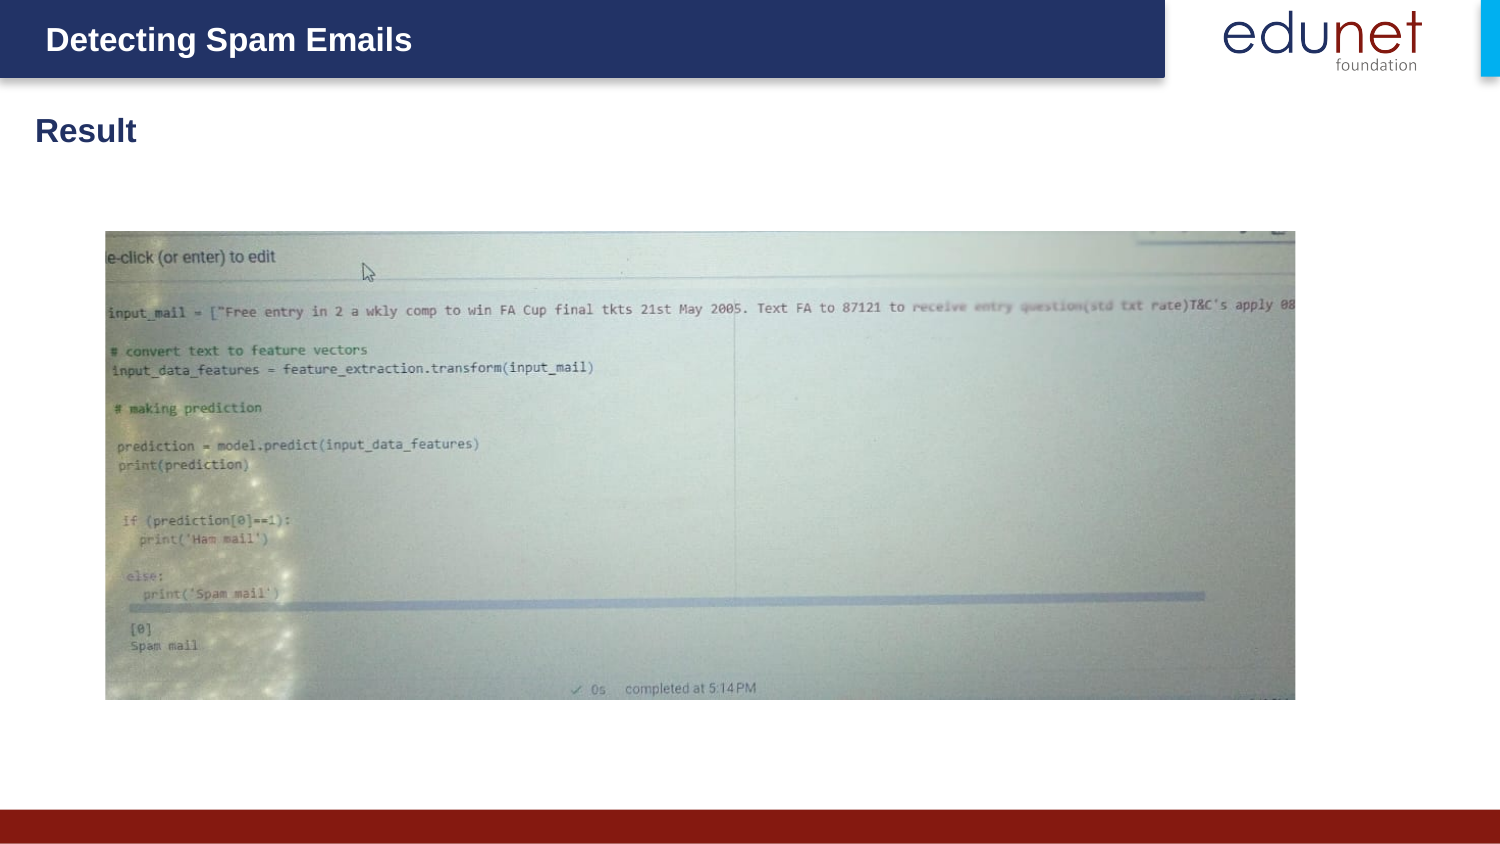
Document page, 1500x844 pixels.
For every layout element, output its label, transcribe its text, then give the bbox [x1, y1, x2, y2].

text_box Result [20, 94, 750, 147]
picture [1219, 8, 1424, 75]
picture [105, 231, 1296, 700]
